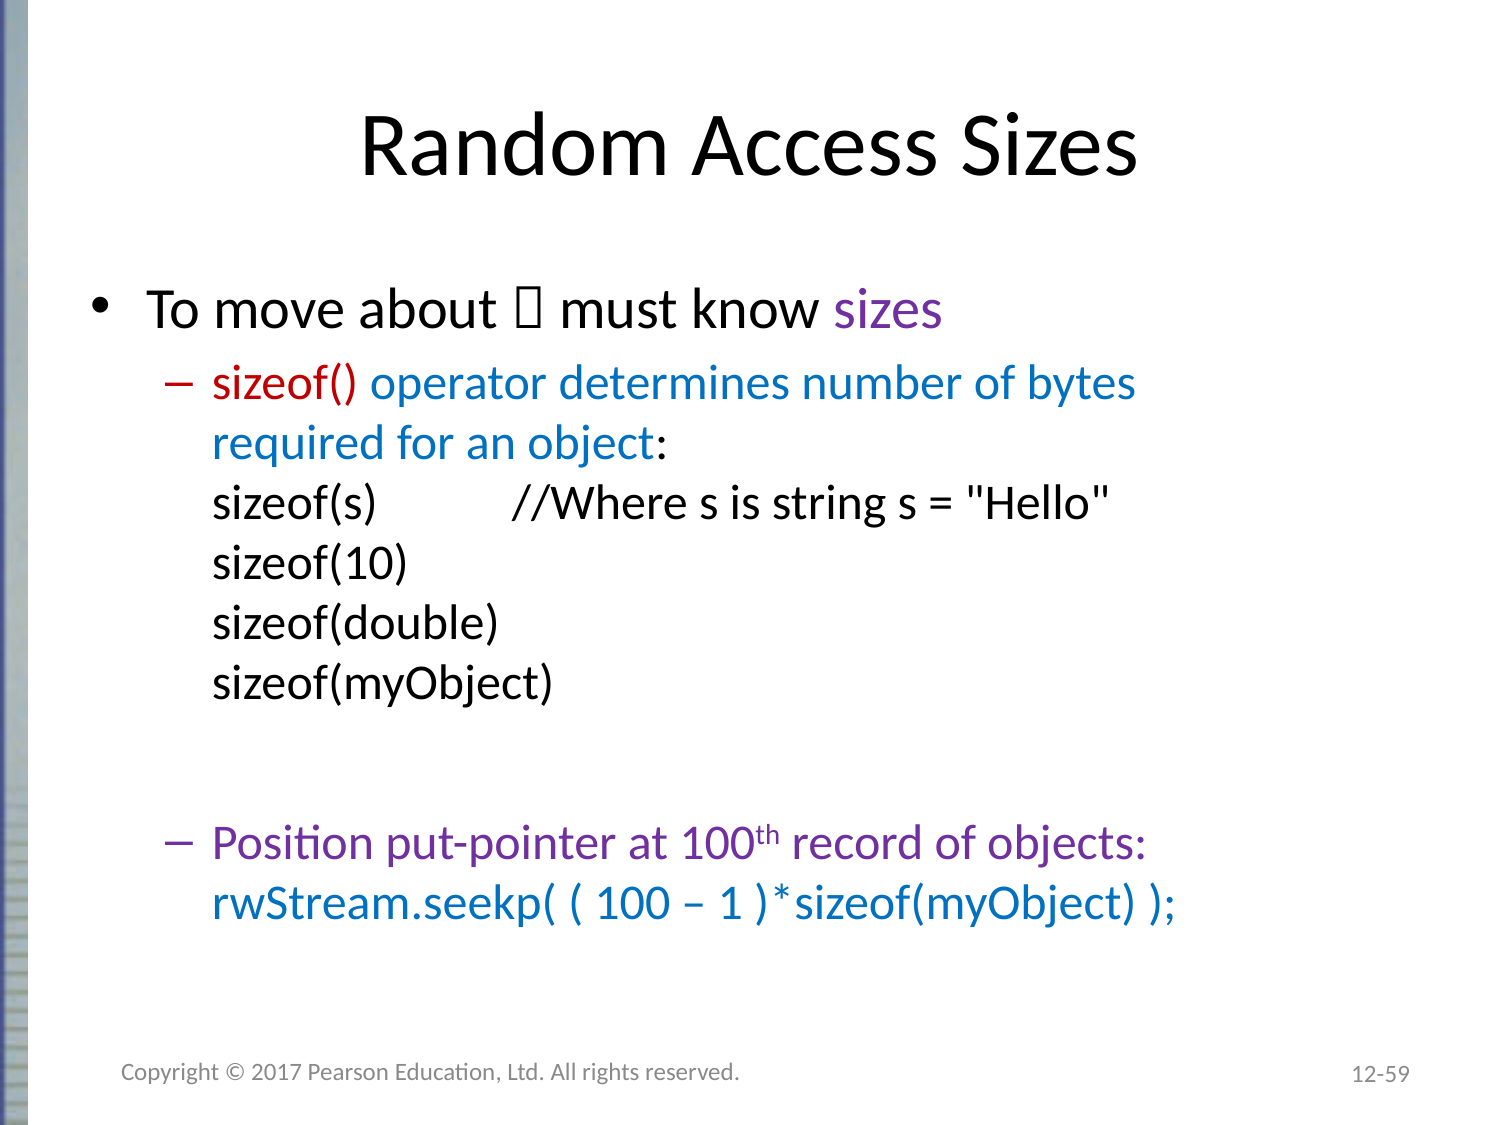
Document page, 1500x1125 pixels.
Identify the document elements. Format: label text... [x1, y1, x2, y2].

title Random Access Sizes [75, 45, 1425, 233]
list To move about  must know sizes sizeof() operator determines number of bytes required for an object: sizeof(s) //Where s is string s = "Hello" sizeof(10) sizeof(double) sizeof(myObject) Position put-pointer at 100th record of objects: rwStream.seekp( ( 100 – 1 )*sizeof(myObject) ); [75, 262, 1425, 1005]
footer Copyright © 2017 Pearson Education, Ltd. All rights reserved. [75, 1040, 788, 1100]
picture [0, 0, 28, 1125]
slide_number 12-59 [1074, 1042, 1425, 1103]
